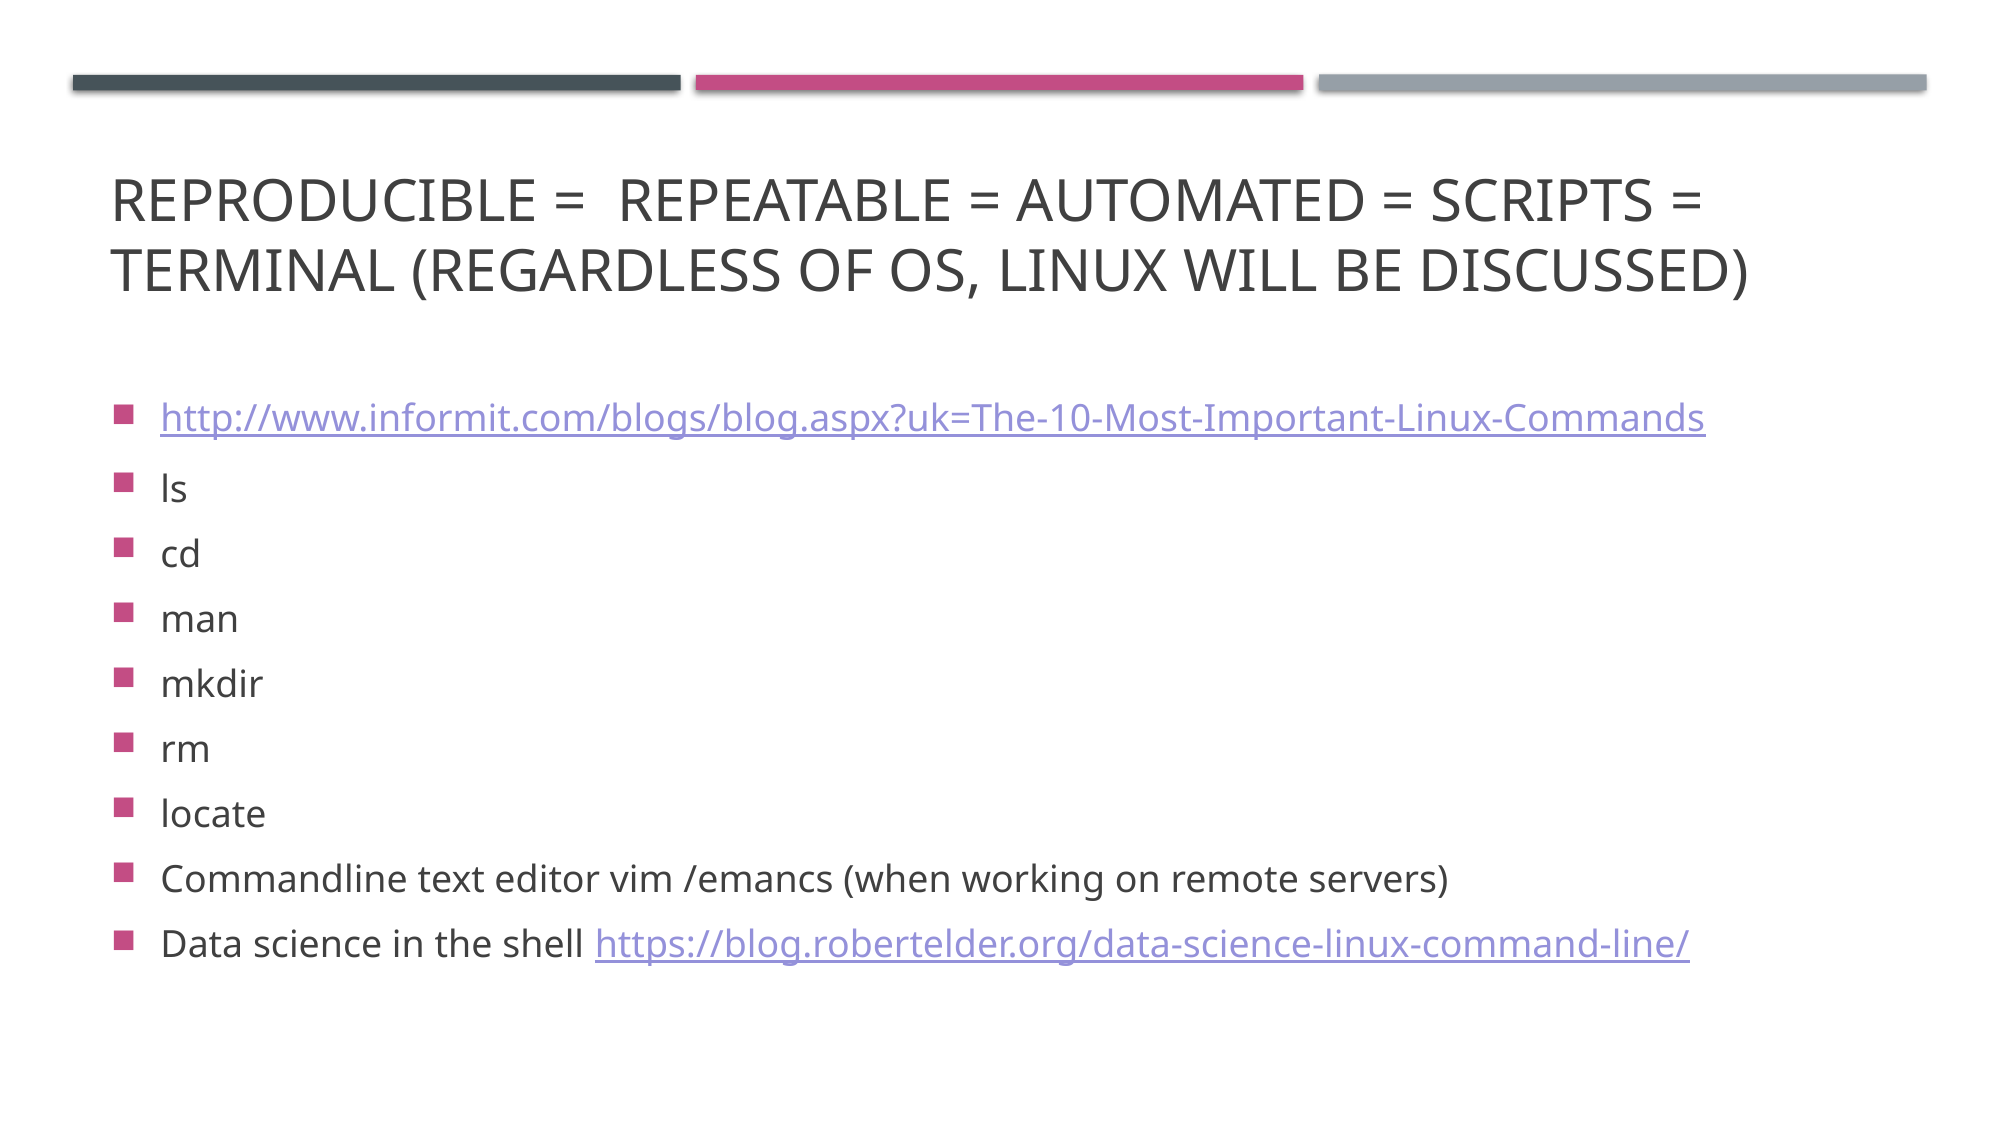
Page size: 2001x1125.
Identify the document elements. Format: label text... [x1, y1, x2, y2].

title Reproducible = repeatable = automated = scripts = terminal (regardless of OS, linux will be discussed) [95, 115, 1905, 311]
list http://www.informit.com/blogs/blog.aspx?uk=The-10-Most-Important-Linux-Commands ls cd man mkdir rm locate Commandline text editor vim /emancs (when working on remote servers) Data science in the shell https://blog.robertelder.org/data-science-linux-command-line/ [95, 383, 1905, 981]
